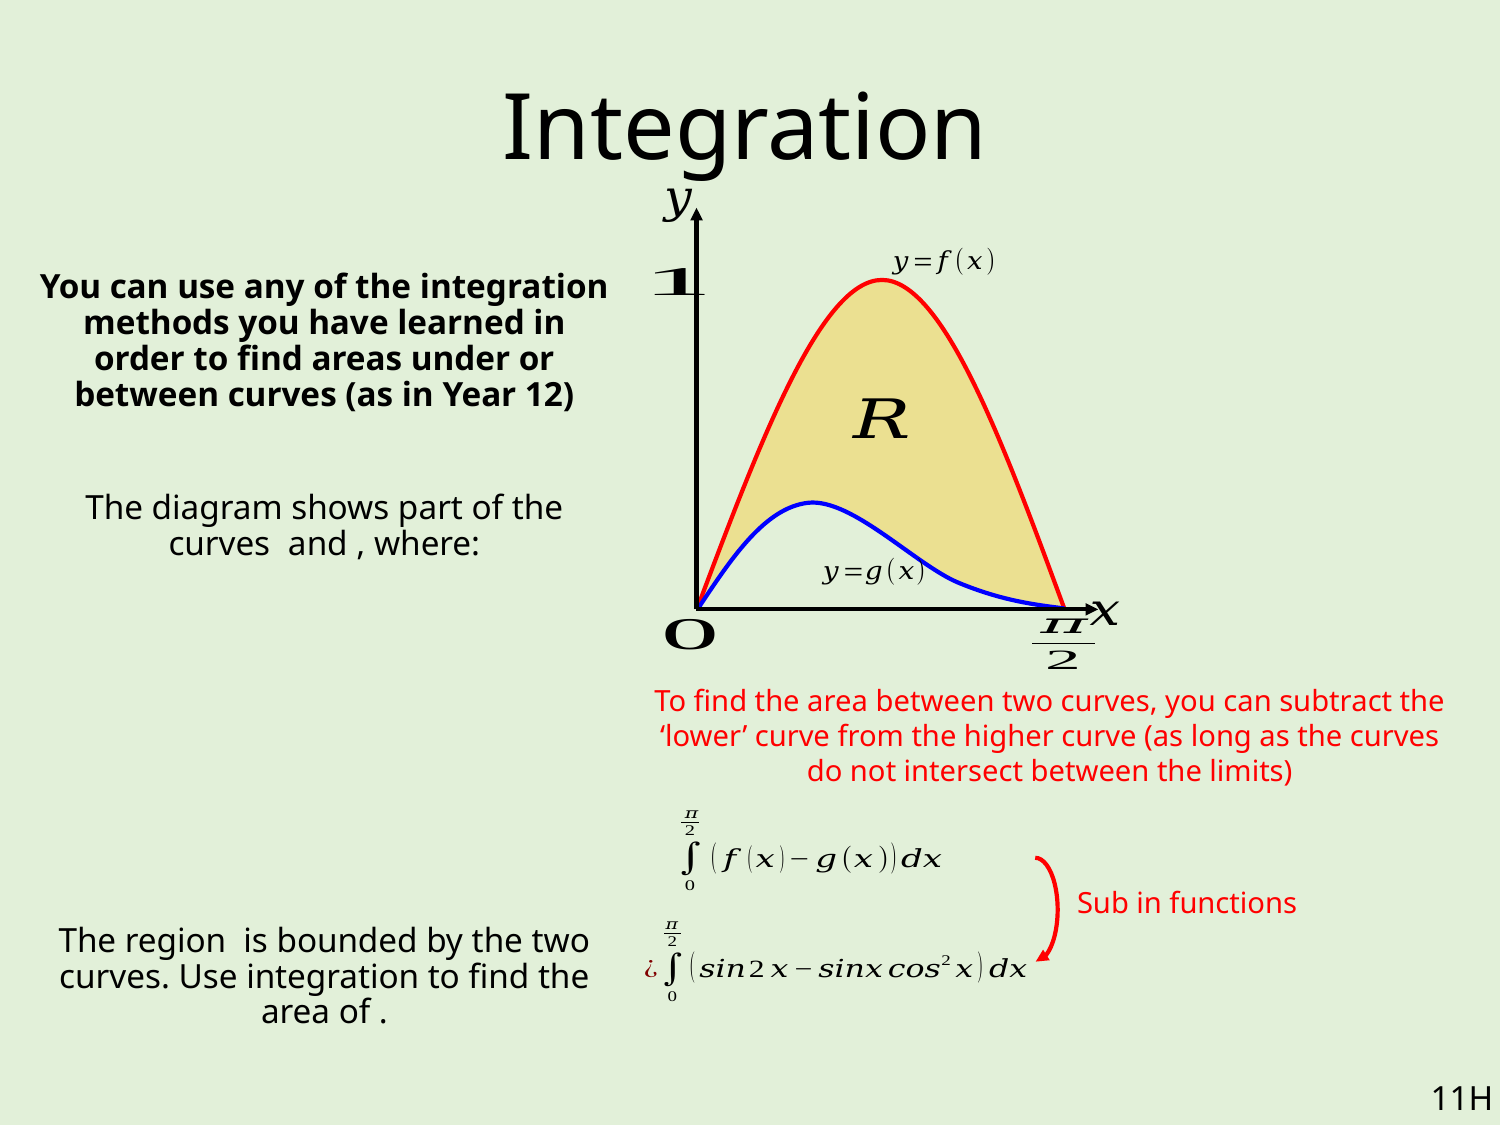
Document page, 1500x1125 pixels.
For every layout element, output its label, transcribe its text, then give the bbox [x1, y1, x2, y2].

text_box To find the area between two curves, you can subtract the ‘lower’ curve from the higher curve (as long as the curves do not intersect between the limits) [898, 674, 1472, 795]
text_box [898, 543, 1062, 607]
title Integration [98, 21, 1393, 239]
text_box Sub in functions [1054, 876, 1320, 927]
text_box [699, 278, 1065, 607]
text_box To find the area between two curves, you can subtract the ‘lower’ curve from the higher curve (as long as the curves do not intersect between the limits) [628, 674, 897, 795]
text_box [699, 501, 897, 607]
text_box [1035, 857, 1057, 962]
text_box 11H [1415, 1069, 1500, 1125]
